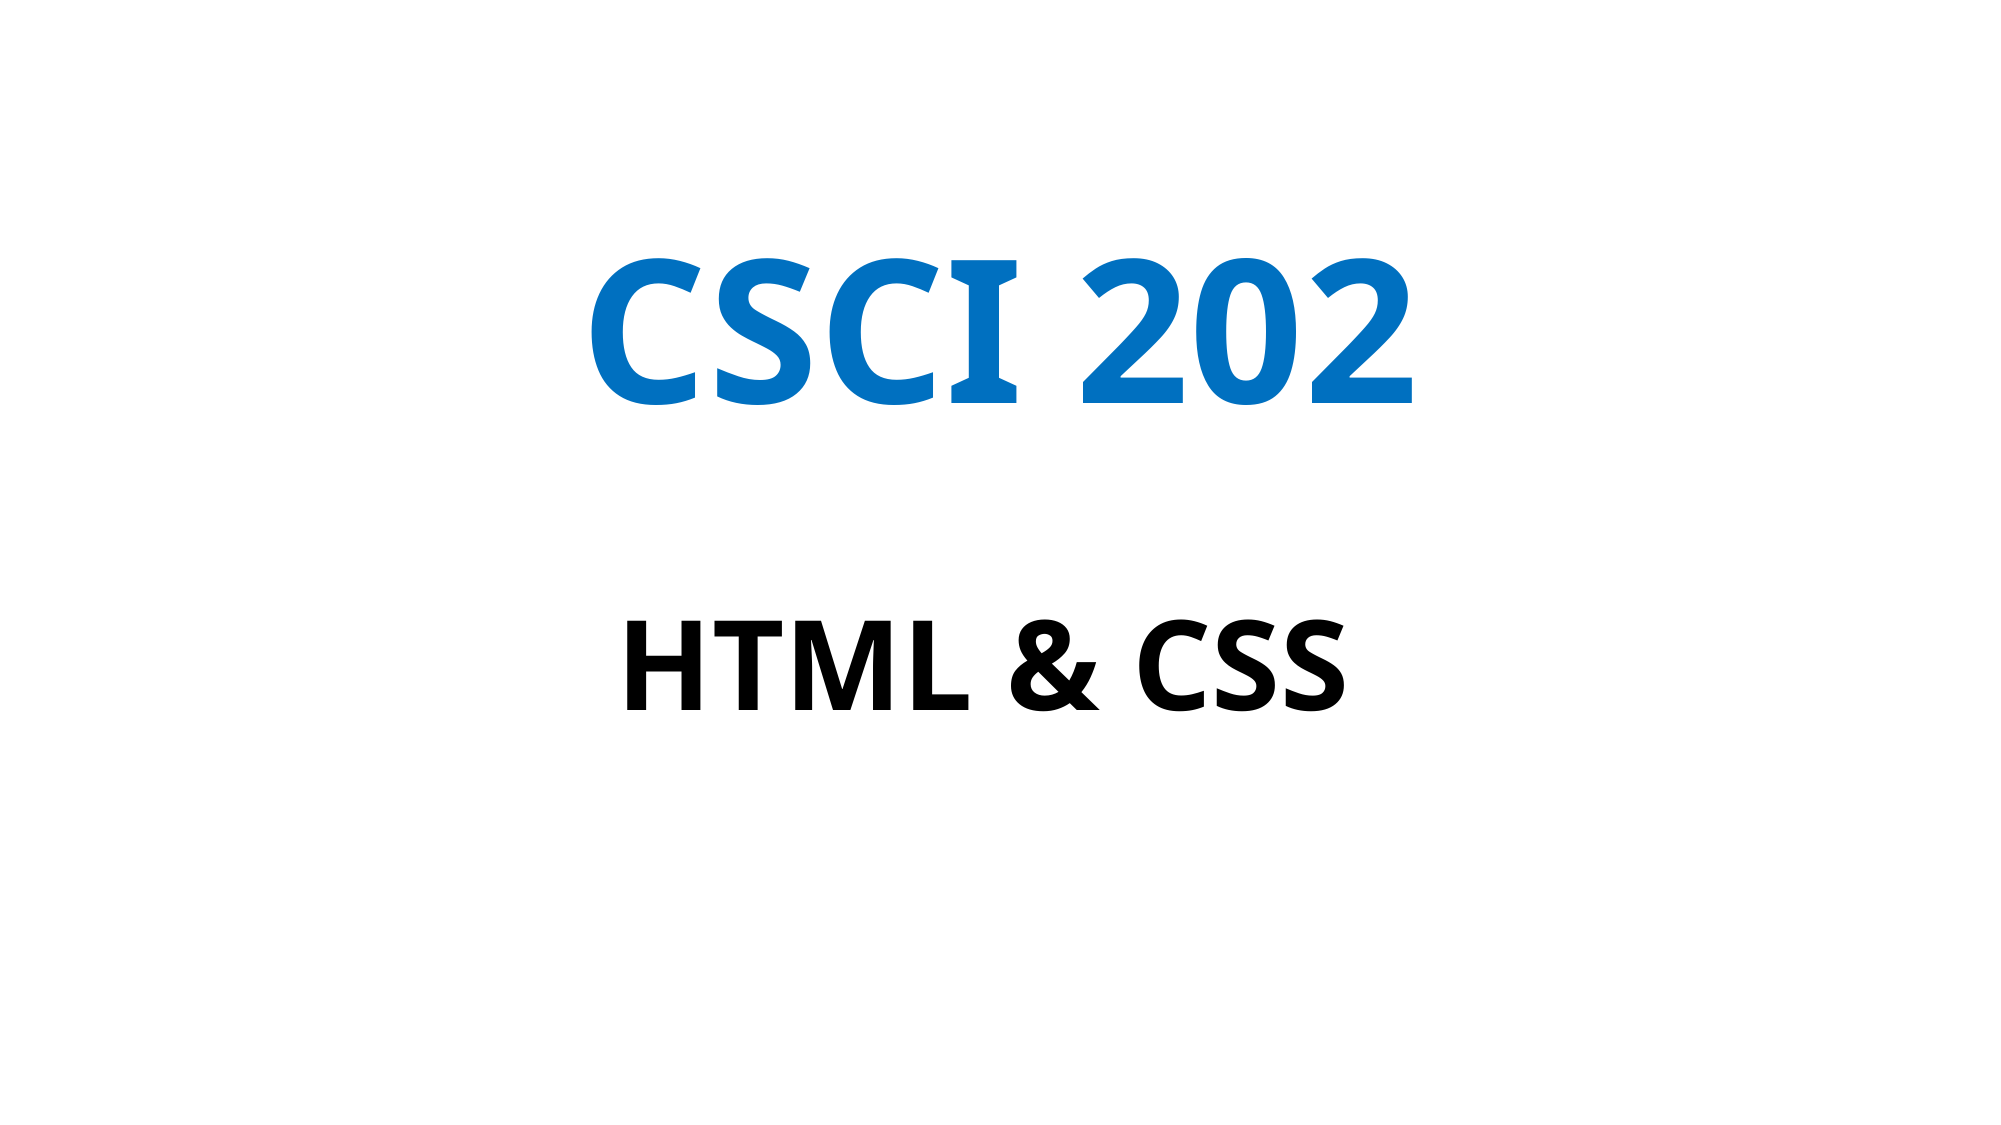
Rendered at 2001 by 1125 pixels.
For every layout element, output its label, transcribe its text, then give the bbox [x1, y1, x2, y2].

title CSCI 202 [249, 205, 1750, 455]
subtitle HTML & CSS [249, 595, 1750, 746]
